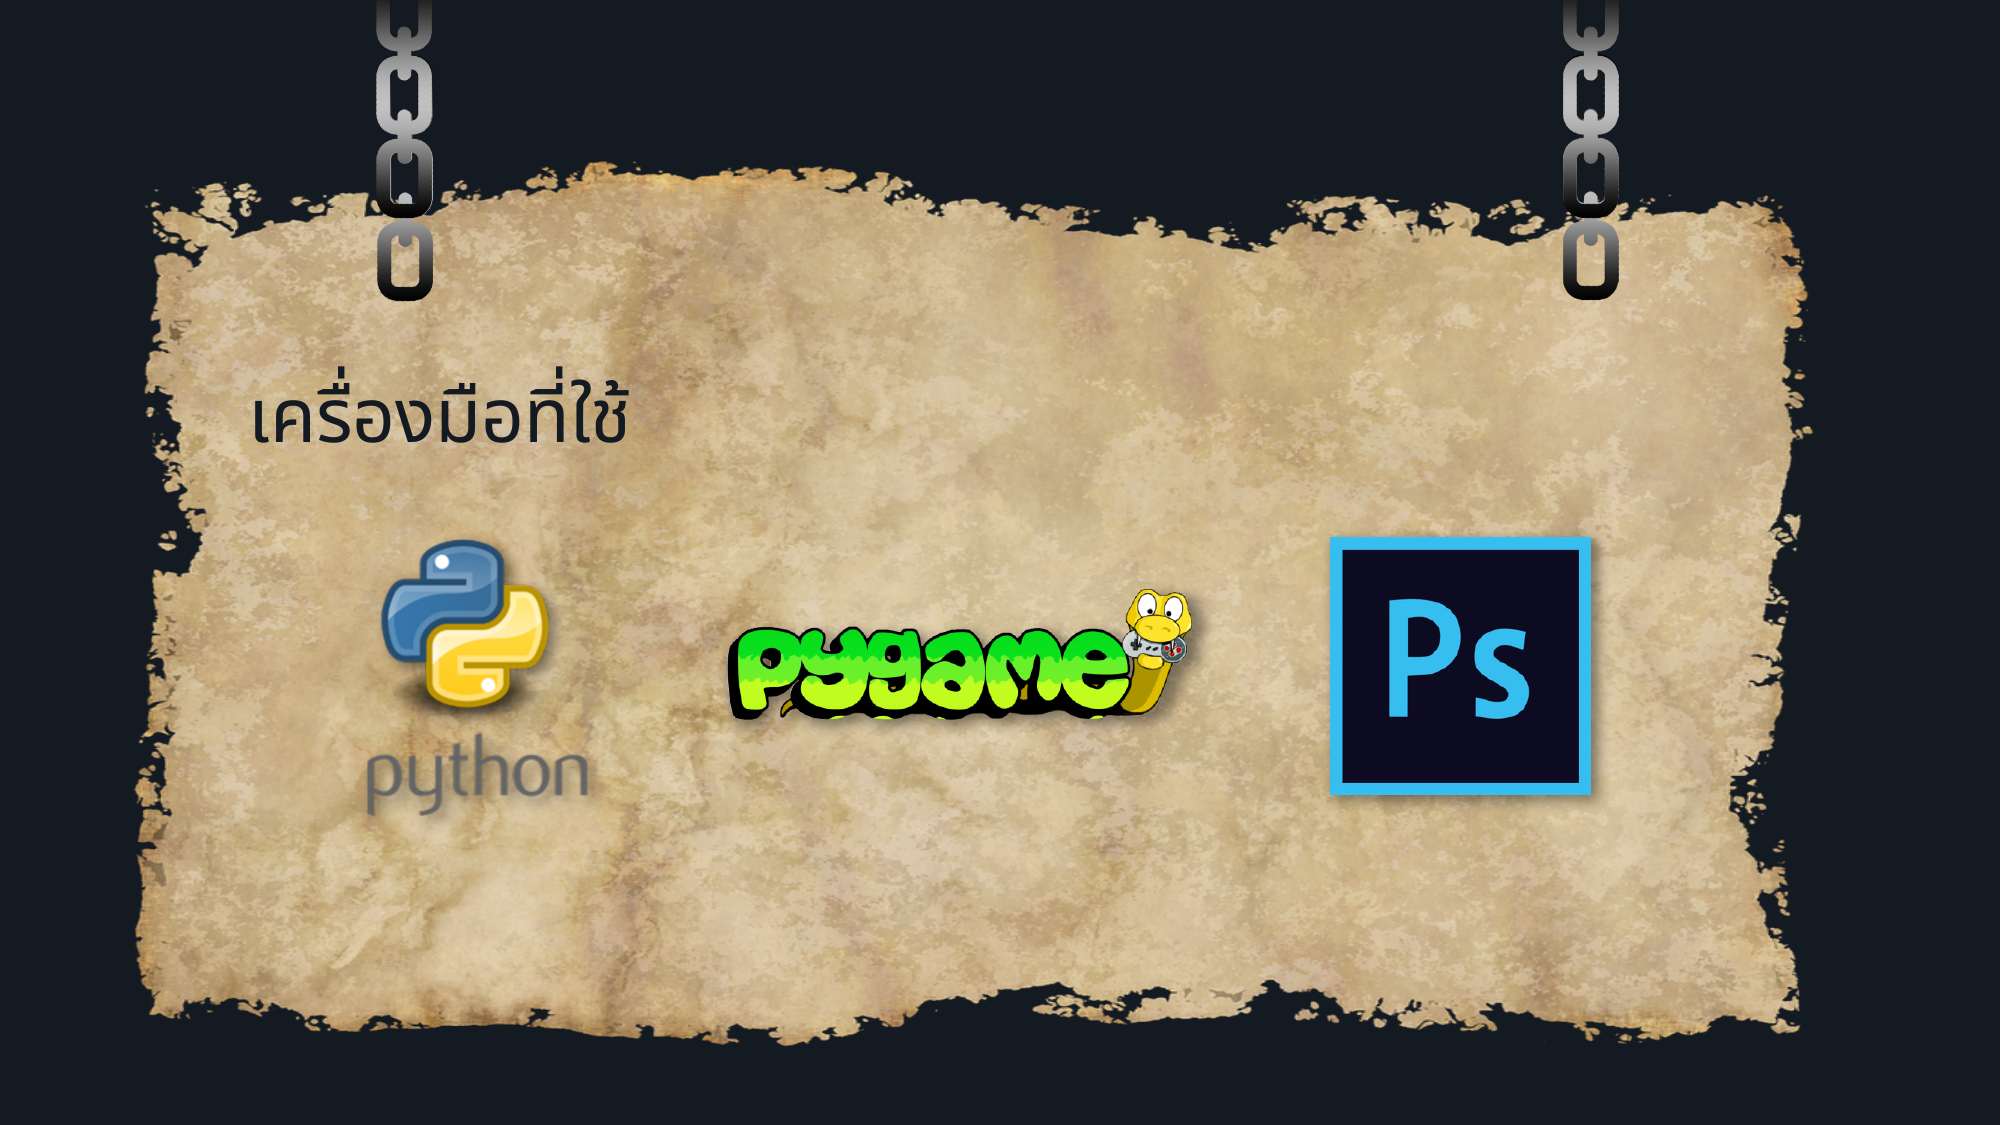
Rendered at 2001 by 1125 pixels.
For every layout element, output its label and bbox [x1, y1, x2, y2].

picture [103, 0, 1849, 1072]
